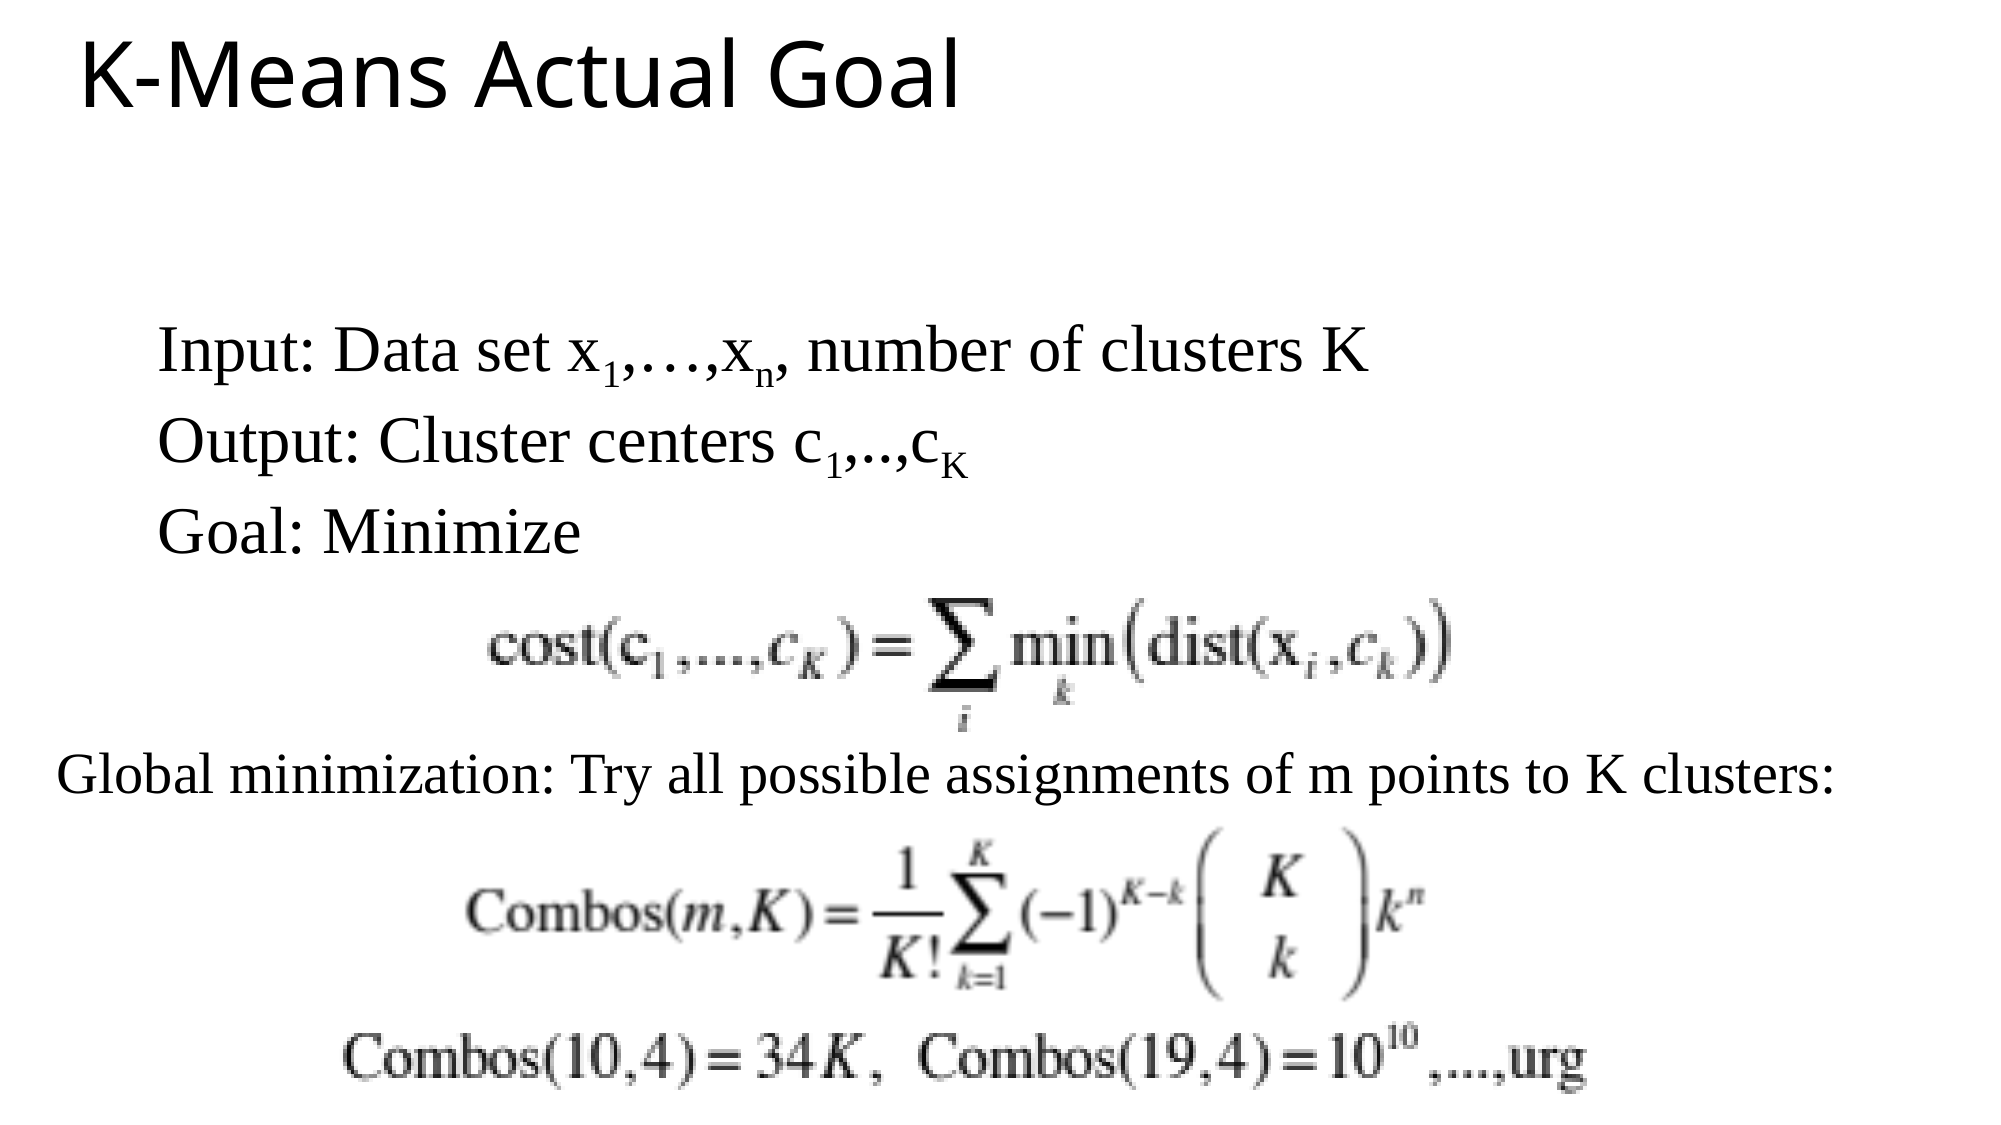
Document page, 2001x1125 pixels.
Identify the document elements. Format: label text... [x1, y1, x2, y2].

title K-Means Actual Goal [62, 29, 1953, 205]
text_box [336, 1009, 1592, 1100]
text_box Input: Data set x1,…,xn, number of clusters K Output: Cluster centers c1,..,cK Goal: Minimize [143, 297, 1386, 574]
text_box Global minimization: Try all possible assignments of m points to K clusters: [41, 727, 1981, 813]
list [478, 581, 1456, 742]
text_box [460, 813, 1434, 1007]
